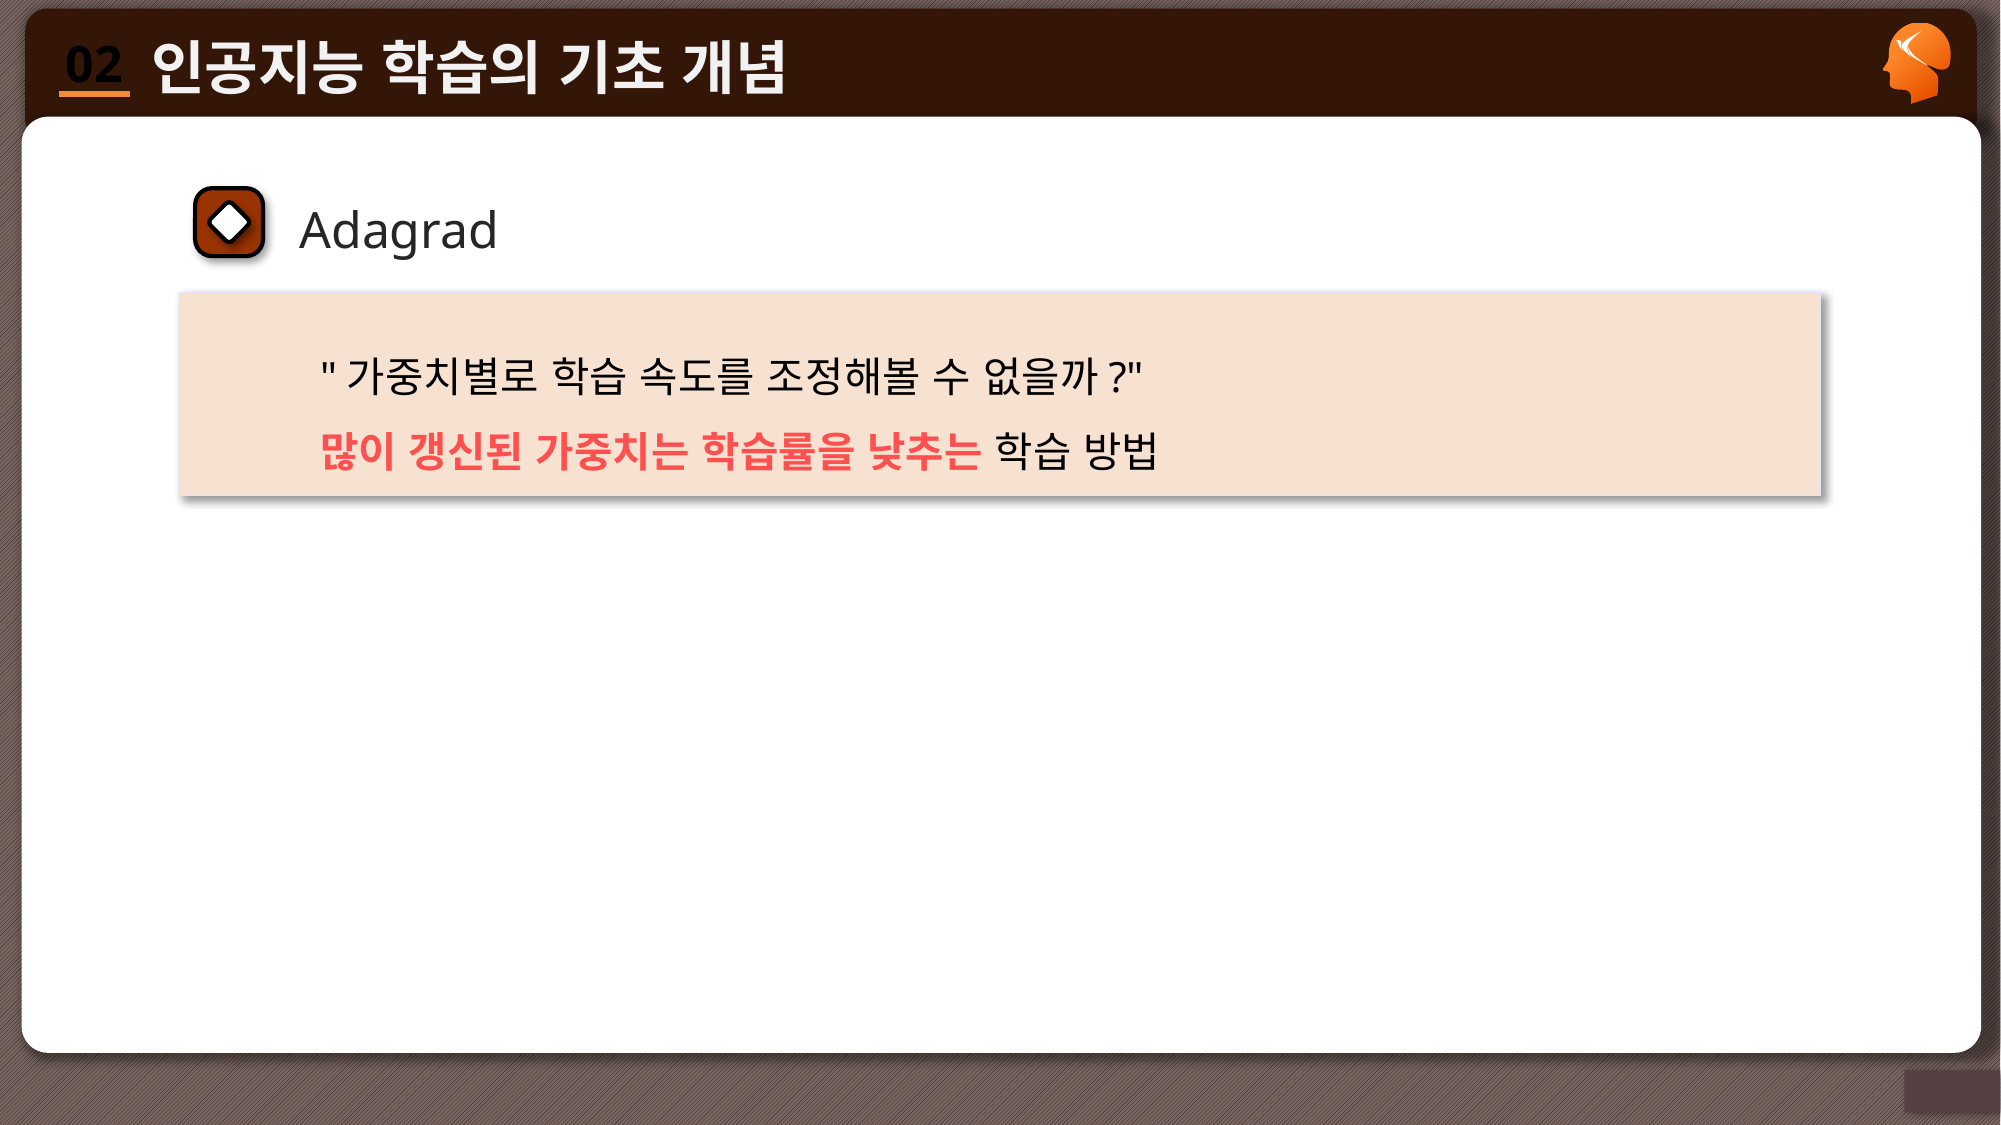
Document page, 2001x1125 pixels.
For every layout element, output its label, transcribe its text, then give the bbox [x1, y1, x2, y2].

text_box Adagrad [289, 188, 1705, 268]
text_box [179, 292, 1821, 496]
text_box "가중치별로 학습 속도를 조정해볼 수 없을까?" 많이 갱신된 가중치는 학습률을 낮추는 학습 방법 [305, 318, 1813, 484]
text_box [195, 188, 264, 257]
picture [1880, 23, 1954, 107]
